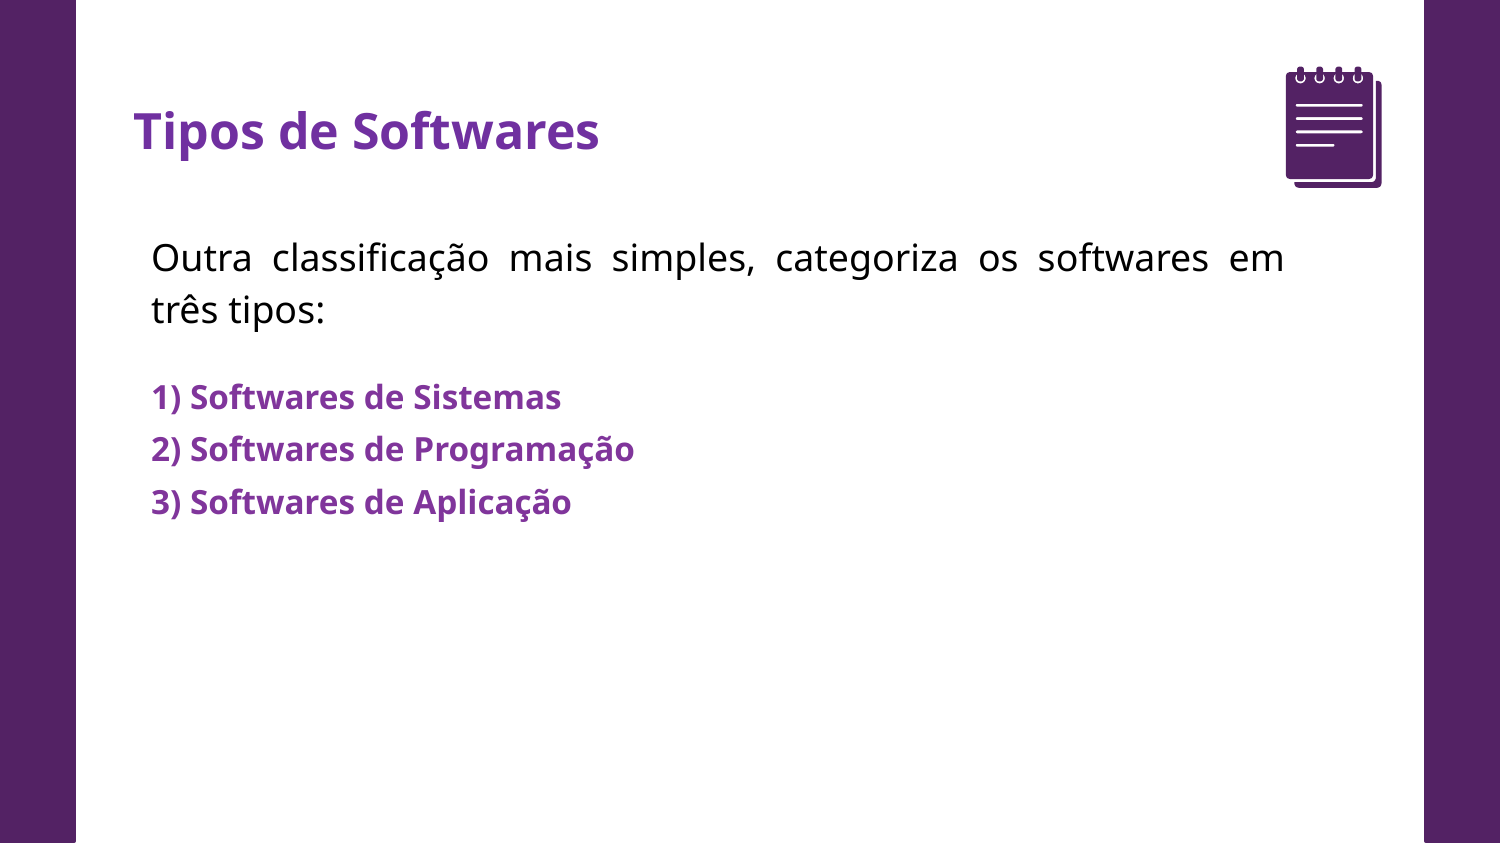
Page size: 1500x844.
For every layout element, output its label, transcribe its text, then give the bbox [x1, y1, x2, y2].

text_box [0, 0, 76, 843]
text_box [1424, 0, 1500, 843]
text_box Outra classificação mais simples, categoriza os softwares em três tipos: 1) Softwares de Sistemas 2) Softwares de Programação 3) Softwares de Aplicação [138, 227, 1286, 759]
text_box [1285, 66, 1382, 188]
text_box Tipos de Softwares [118, 84, 940, 183]
